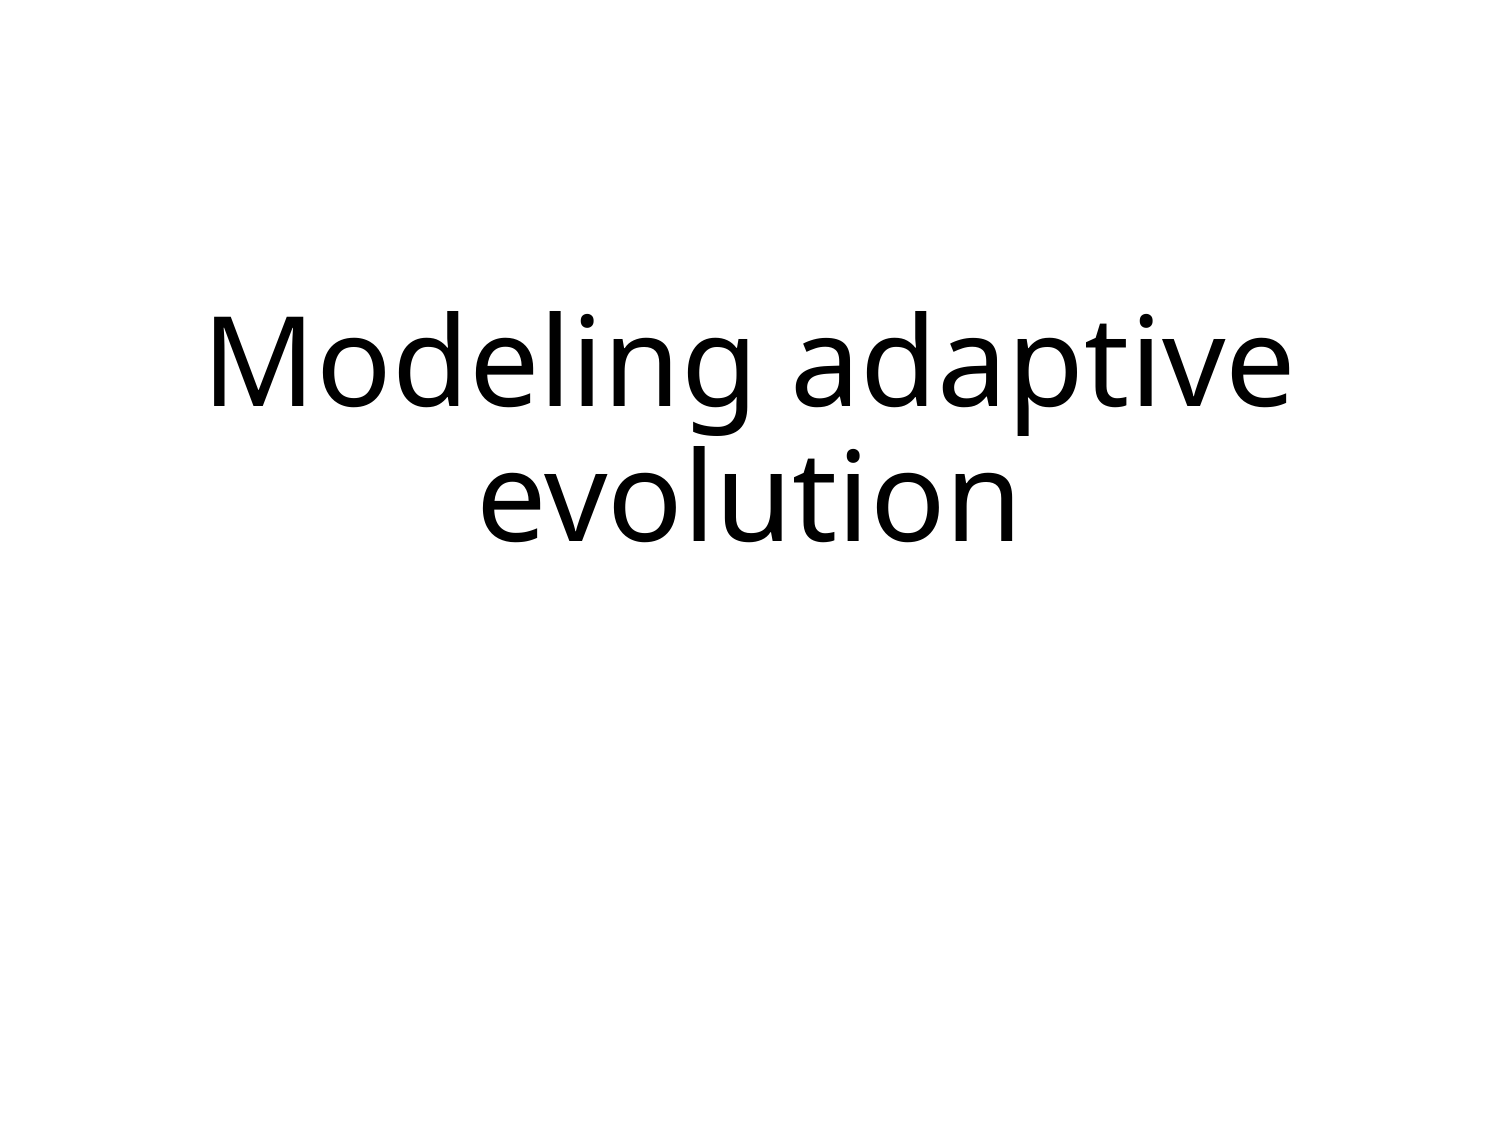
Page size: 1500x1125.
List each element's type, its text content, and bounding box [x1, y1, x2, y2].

title Modeling adaptive evolution [187, 184, 1313, 576]
